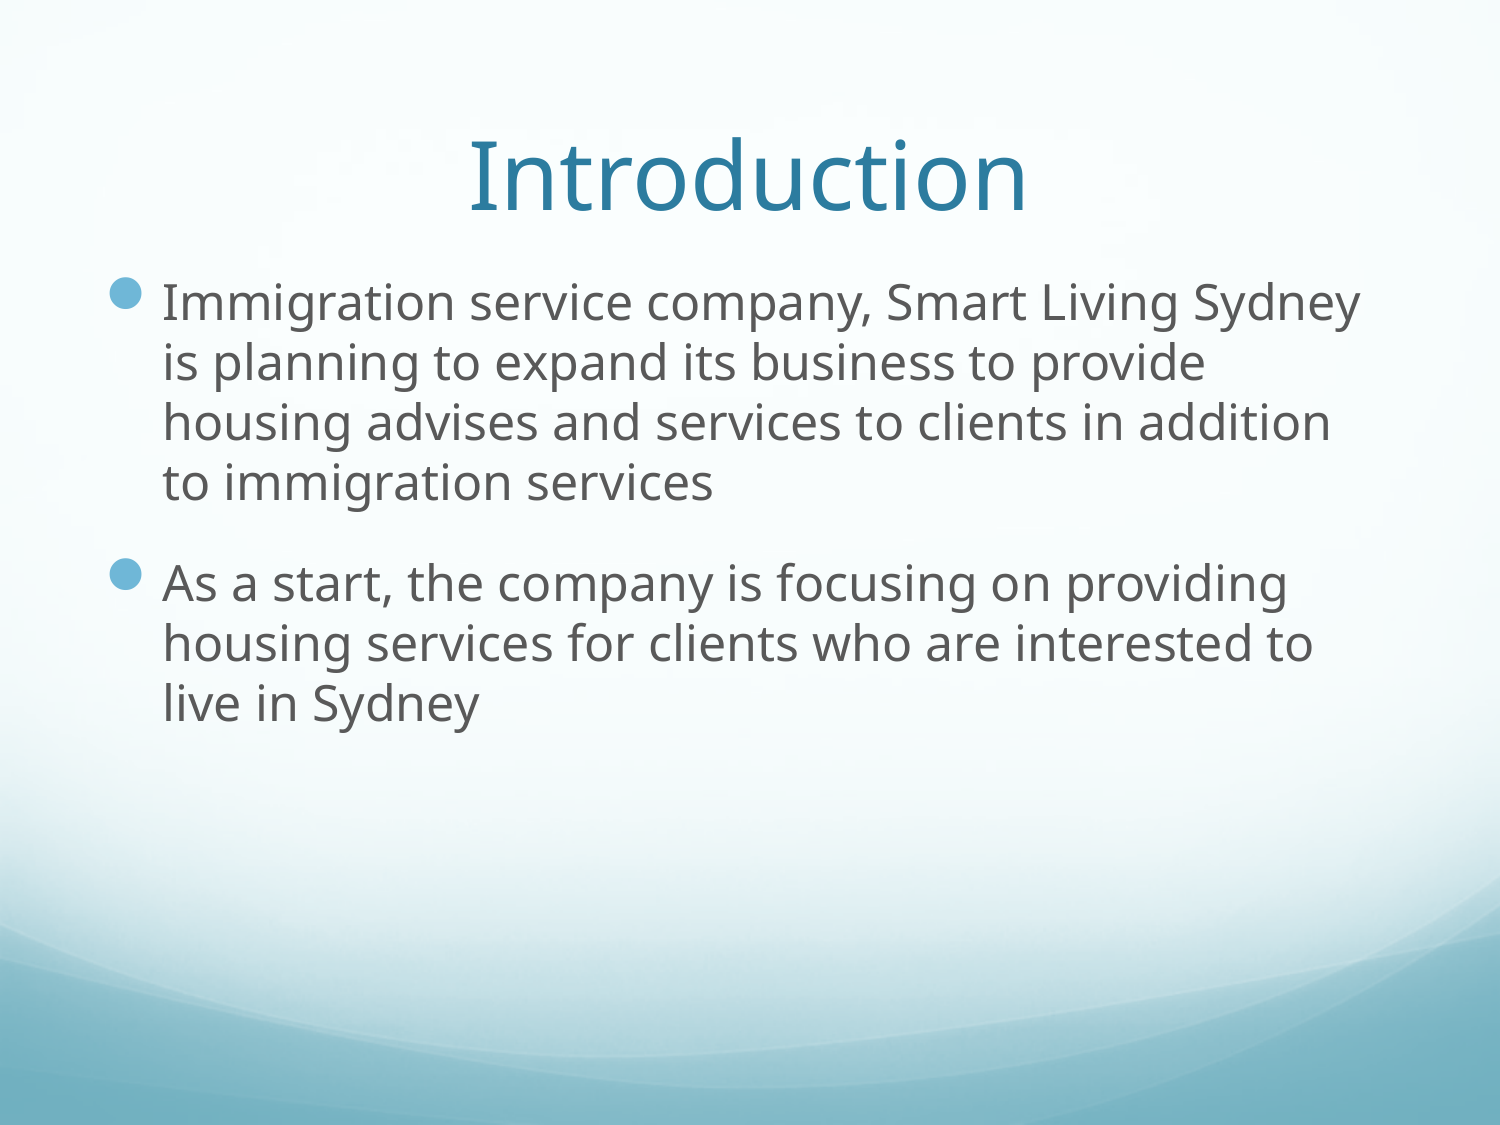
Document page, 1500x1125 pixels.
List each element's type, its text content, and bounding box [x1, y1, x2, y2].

title Introduction [90, 17, 1410, 237]
list Immigration service company, Smart Living Sydney is planning to expand its business to provide housing advises and services to clients in addition to immigration services As a start, the company is focusing on providing housing services for clients who are interested to live in Sydney [90, 262, 1410, 975]
